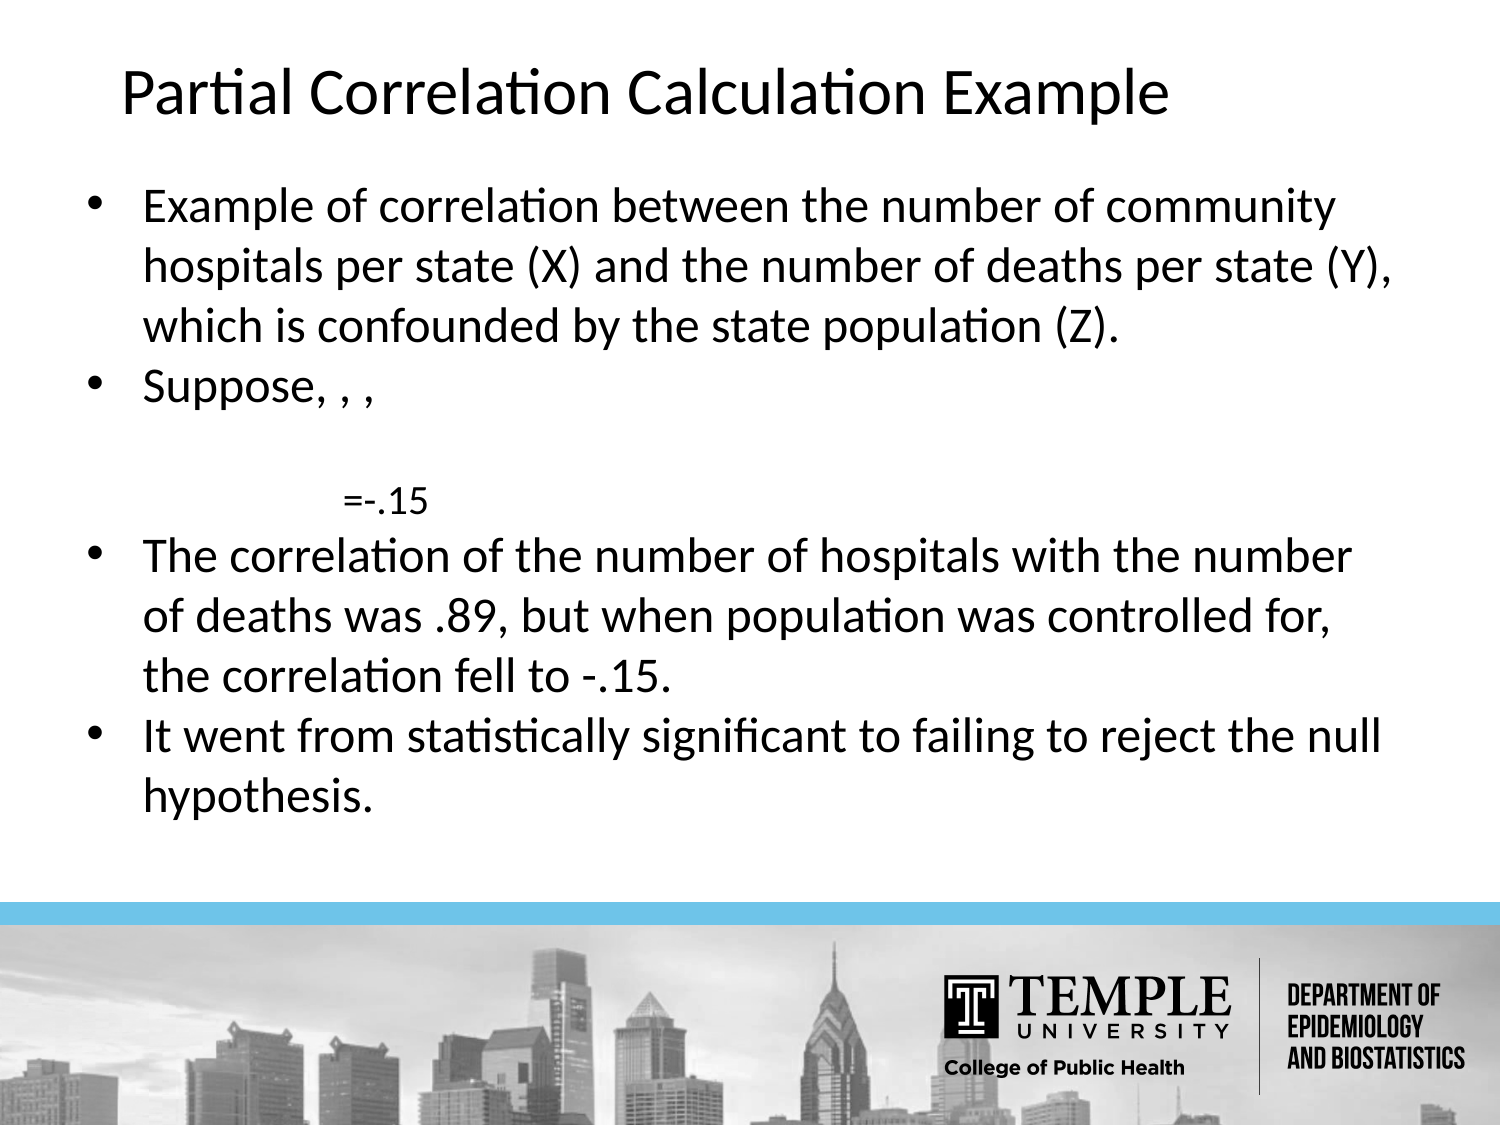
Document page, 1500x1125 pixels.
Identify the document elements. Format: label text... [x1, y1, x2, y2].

picture [0, 902, 1500, 1125]
title Partial Correlation Calculation Example [106, 53, 1203, 123]
